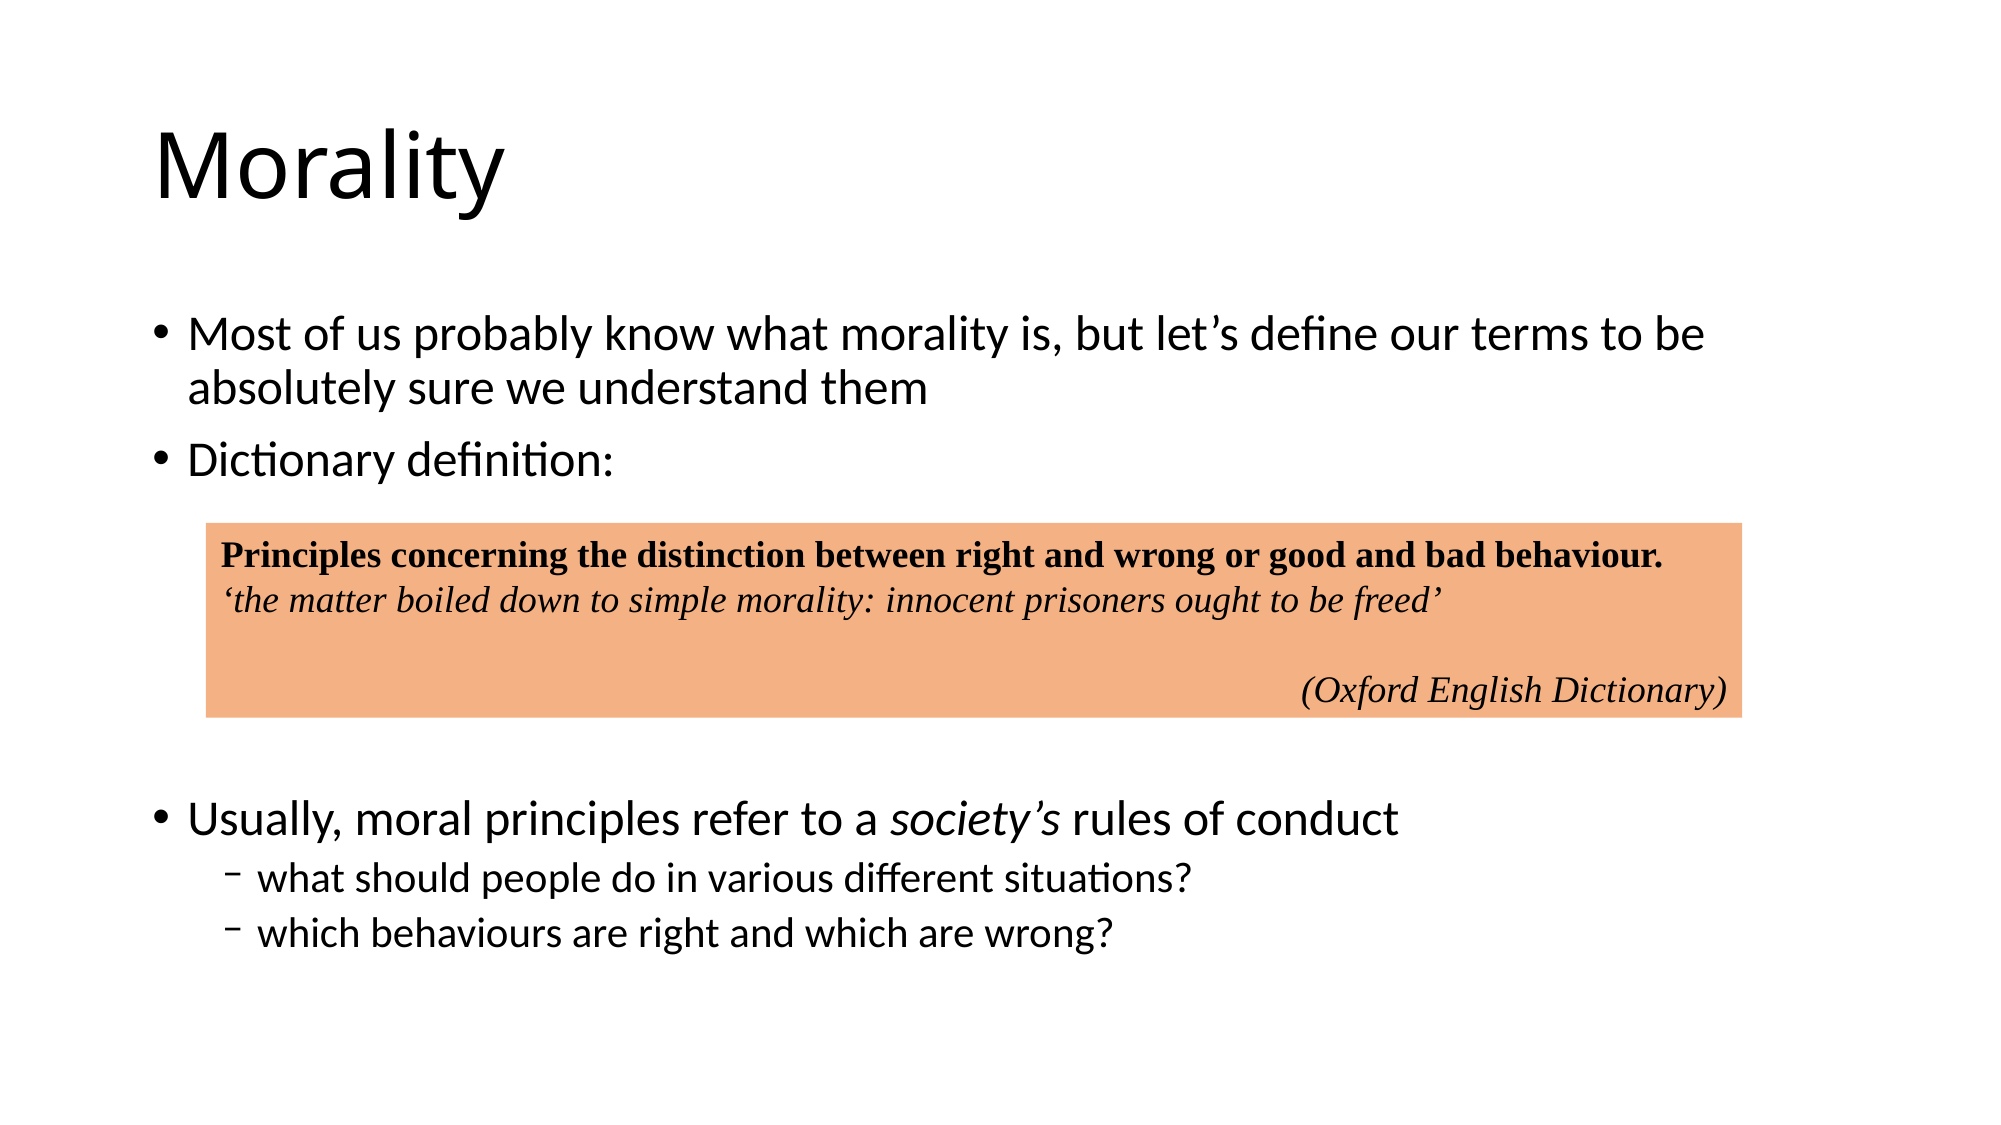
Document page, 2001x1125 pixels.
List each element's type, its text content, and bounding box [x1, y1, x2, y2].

text_box Principles concerning the distinction between right and wrong or good and bad behaviour. ‘the matter boiled down to simple morality: innocent prisoners ought to be freed’ (Oxford English Dictionary) [205, 522, 1743, 718]
list Most of us probably know what morality is, but let’s define our terms to be absolutely sure we understand them Dictionary definition: Usually, moral principles refer to a society’s rules of conduct what should people do in various different situations? which behaviours are right and which are wrong? [137, 299, 1863, 1014]
title Morality [137, 59, 1863, 278]
